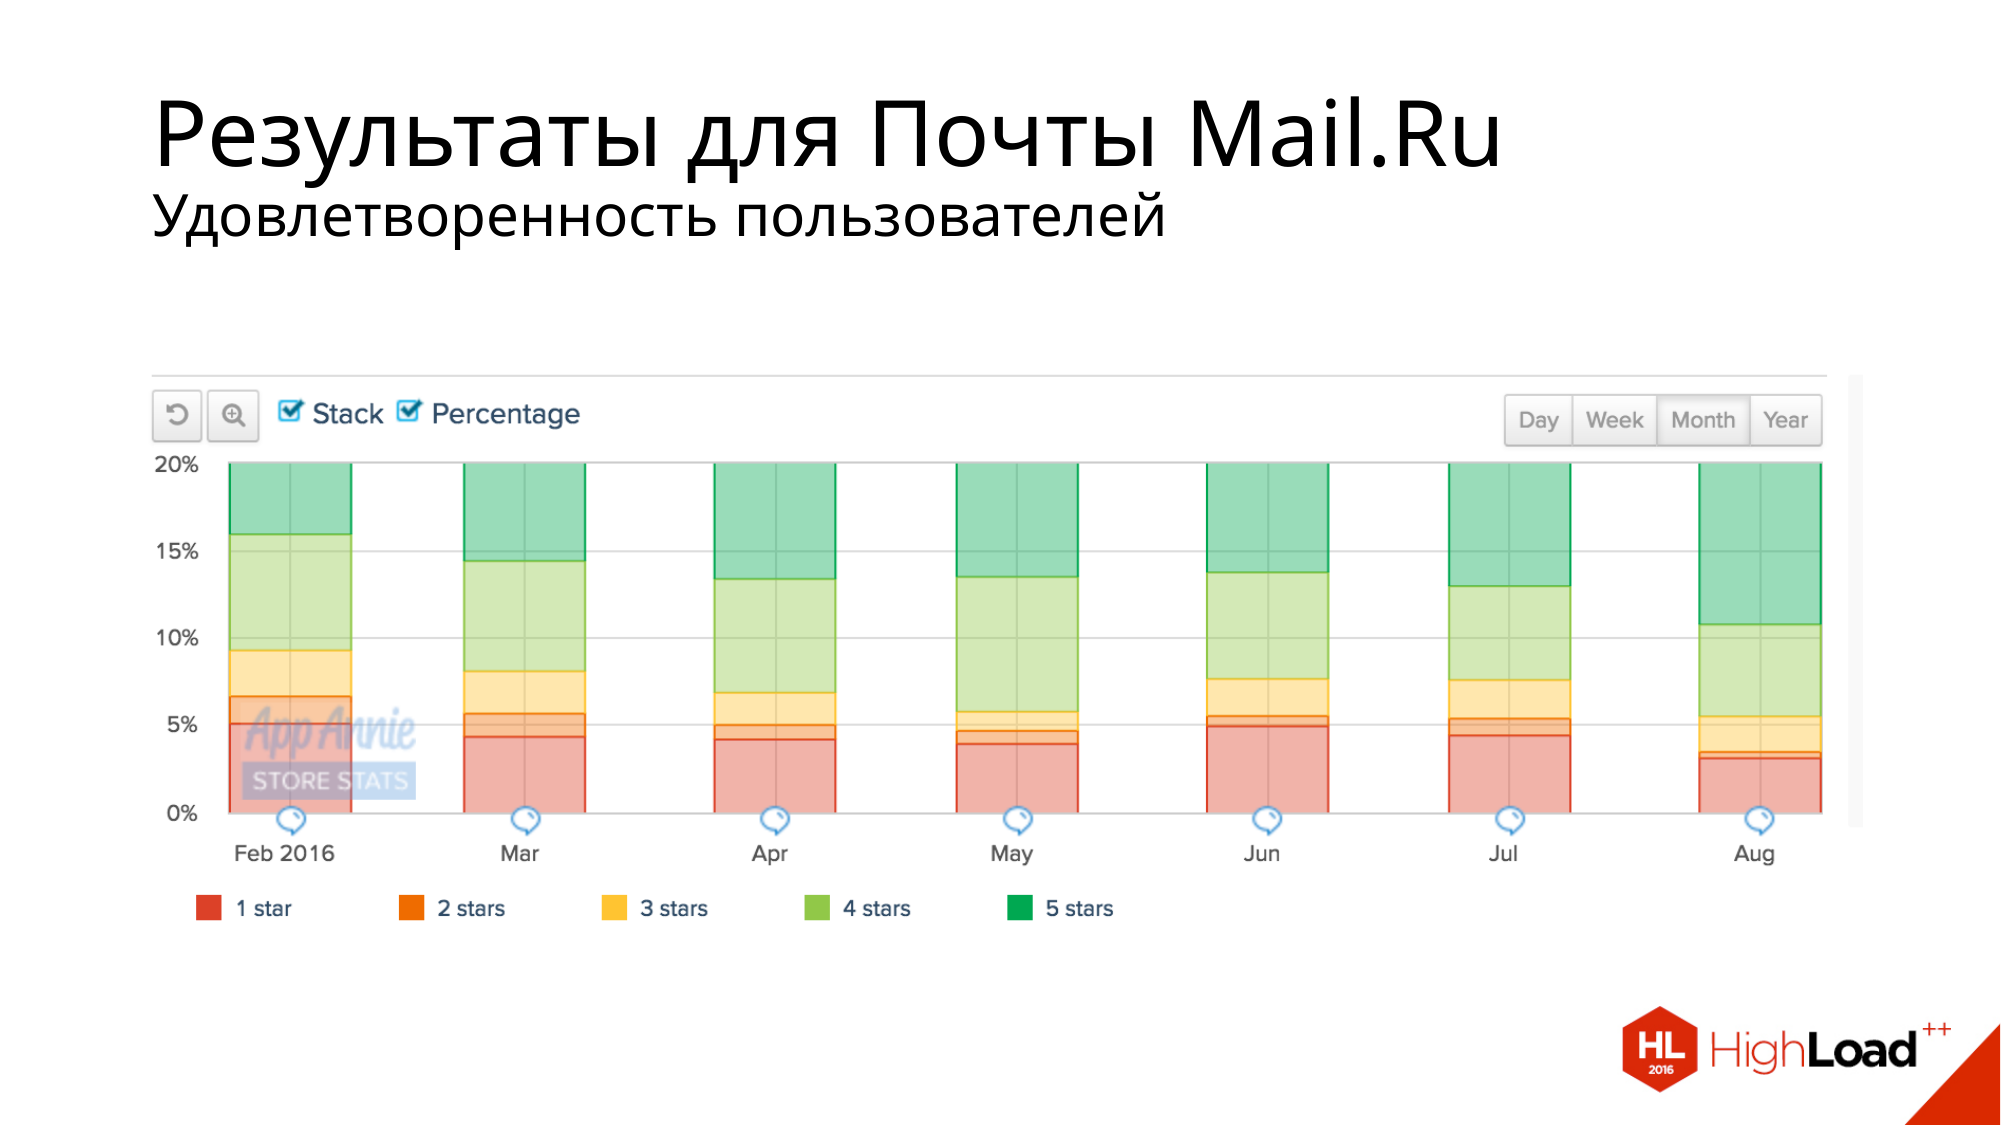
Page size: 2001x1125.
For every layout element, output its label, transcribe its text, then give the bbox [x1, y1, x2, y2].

picture [0, 0, 2001, 1125]
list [137, 299, 1863, 1014]
title Результаты для Почты Mail.Ru Удовлетворенность пользователей [137, 59, 1863, 278]
